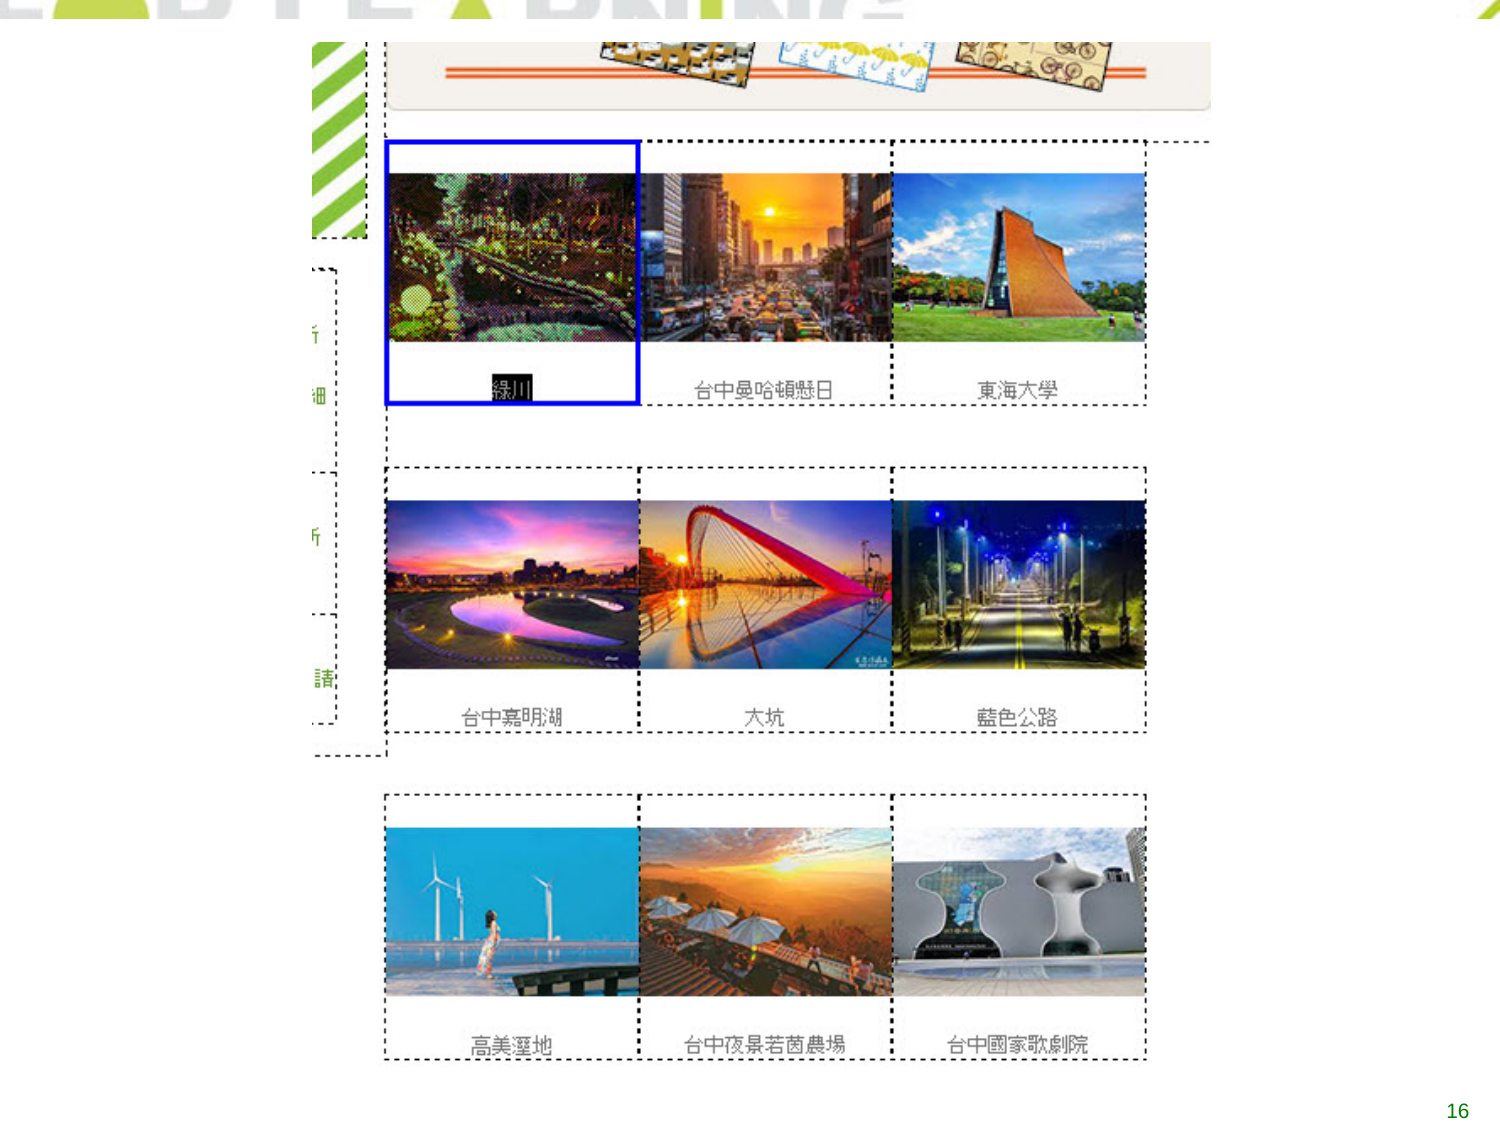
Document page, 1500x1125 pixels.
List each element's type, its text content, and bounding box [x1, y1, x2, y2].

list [312, 42, 1211, 1113]
slide_number 16 [1422, 1089, 1494, 1125]
picture [0, 0, 1500, 19]
